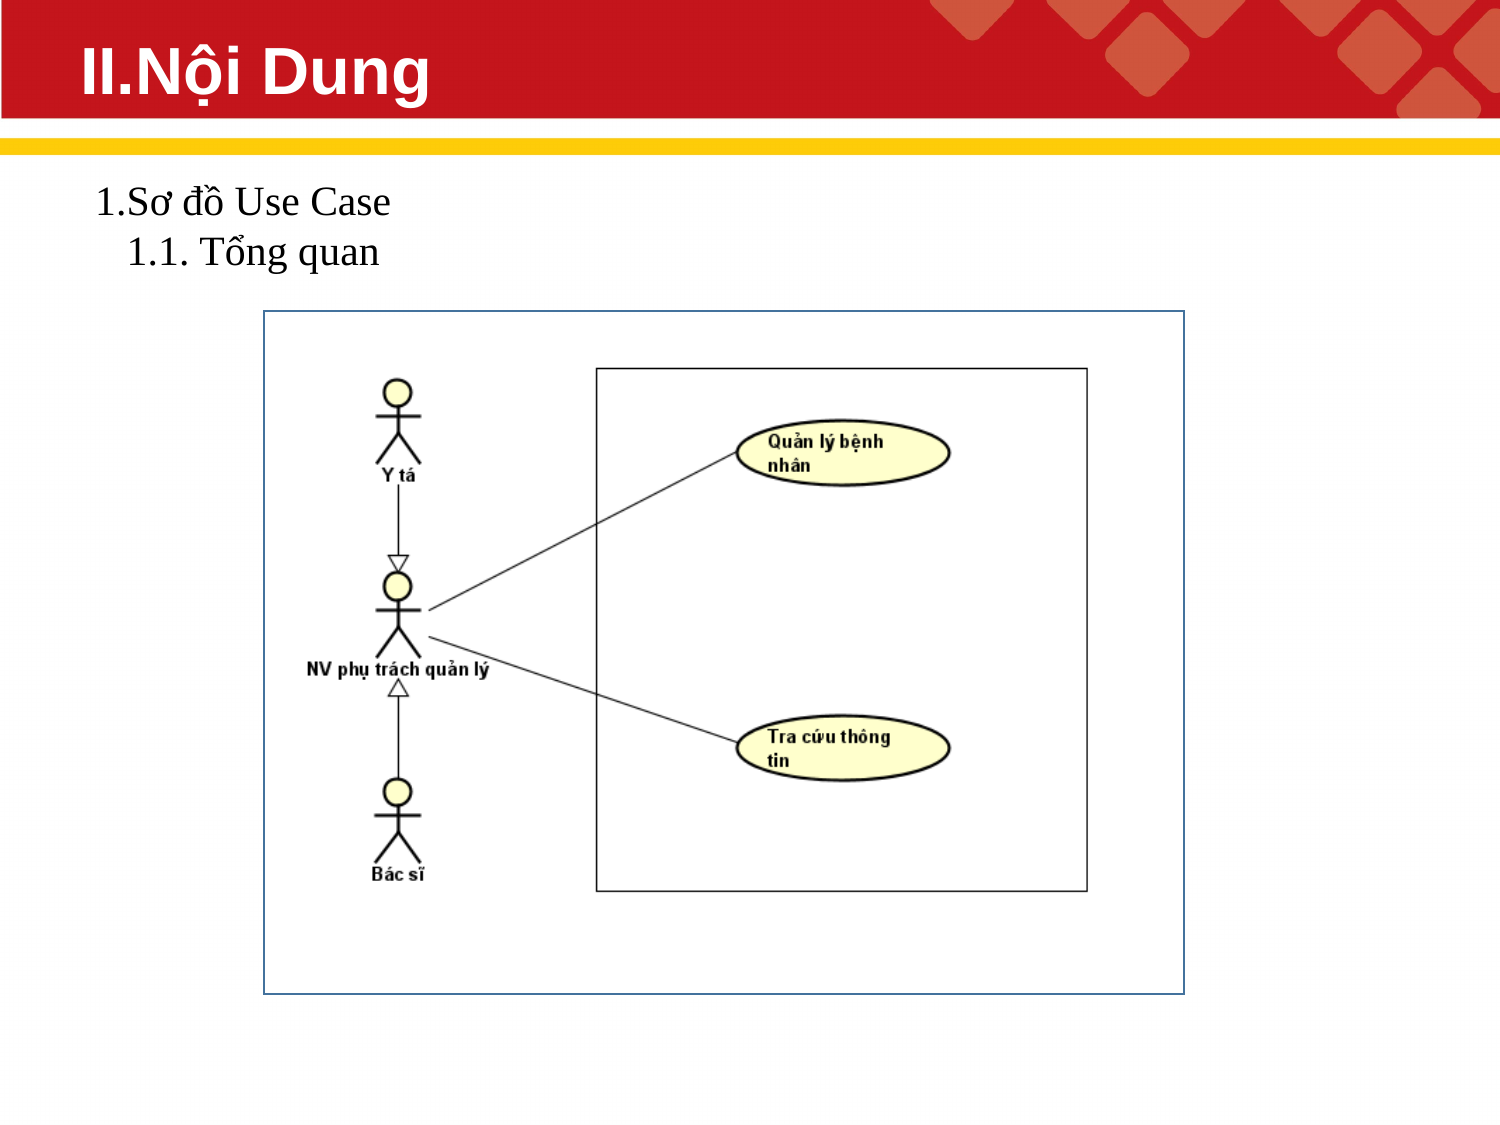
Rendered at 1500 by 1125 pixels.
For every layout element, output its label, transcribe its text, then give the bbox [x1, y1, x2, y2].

text_box II.Nội Dung [65, 20, 1224, 115]
text_box 1.Sơ đồ Use Case 1.1. Tổng quan [80, 166, 809, 282]
text_box [263, 310, 1185, 316]
picture [0, 0, 1500, 1125]
